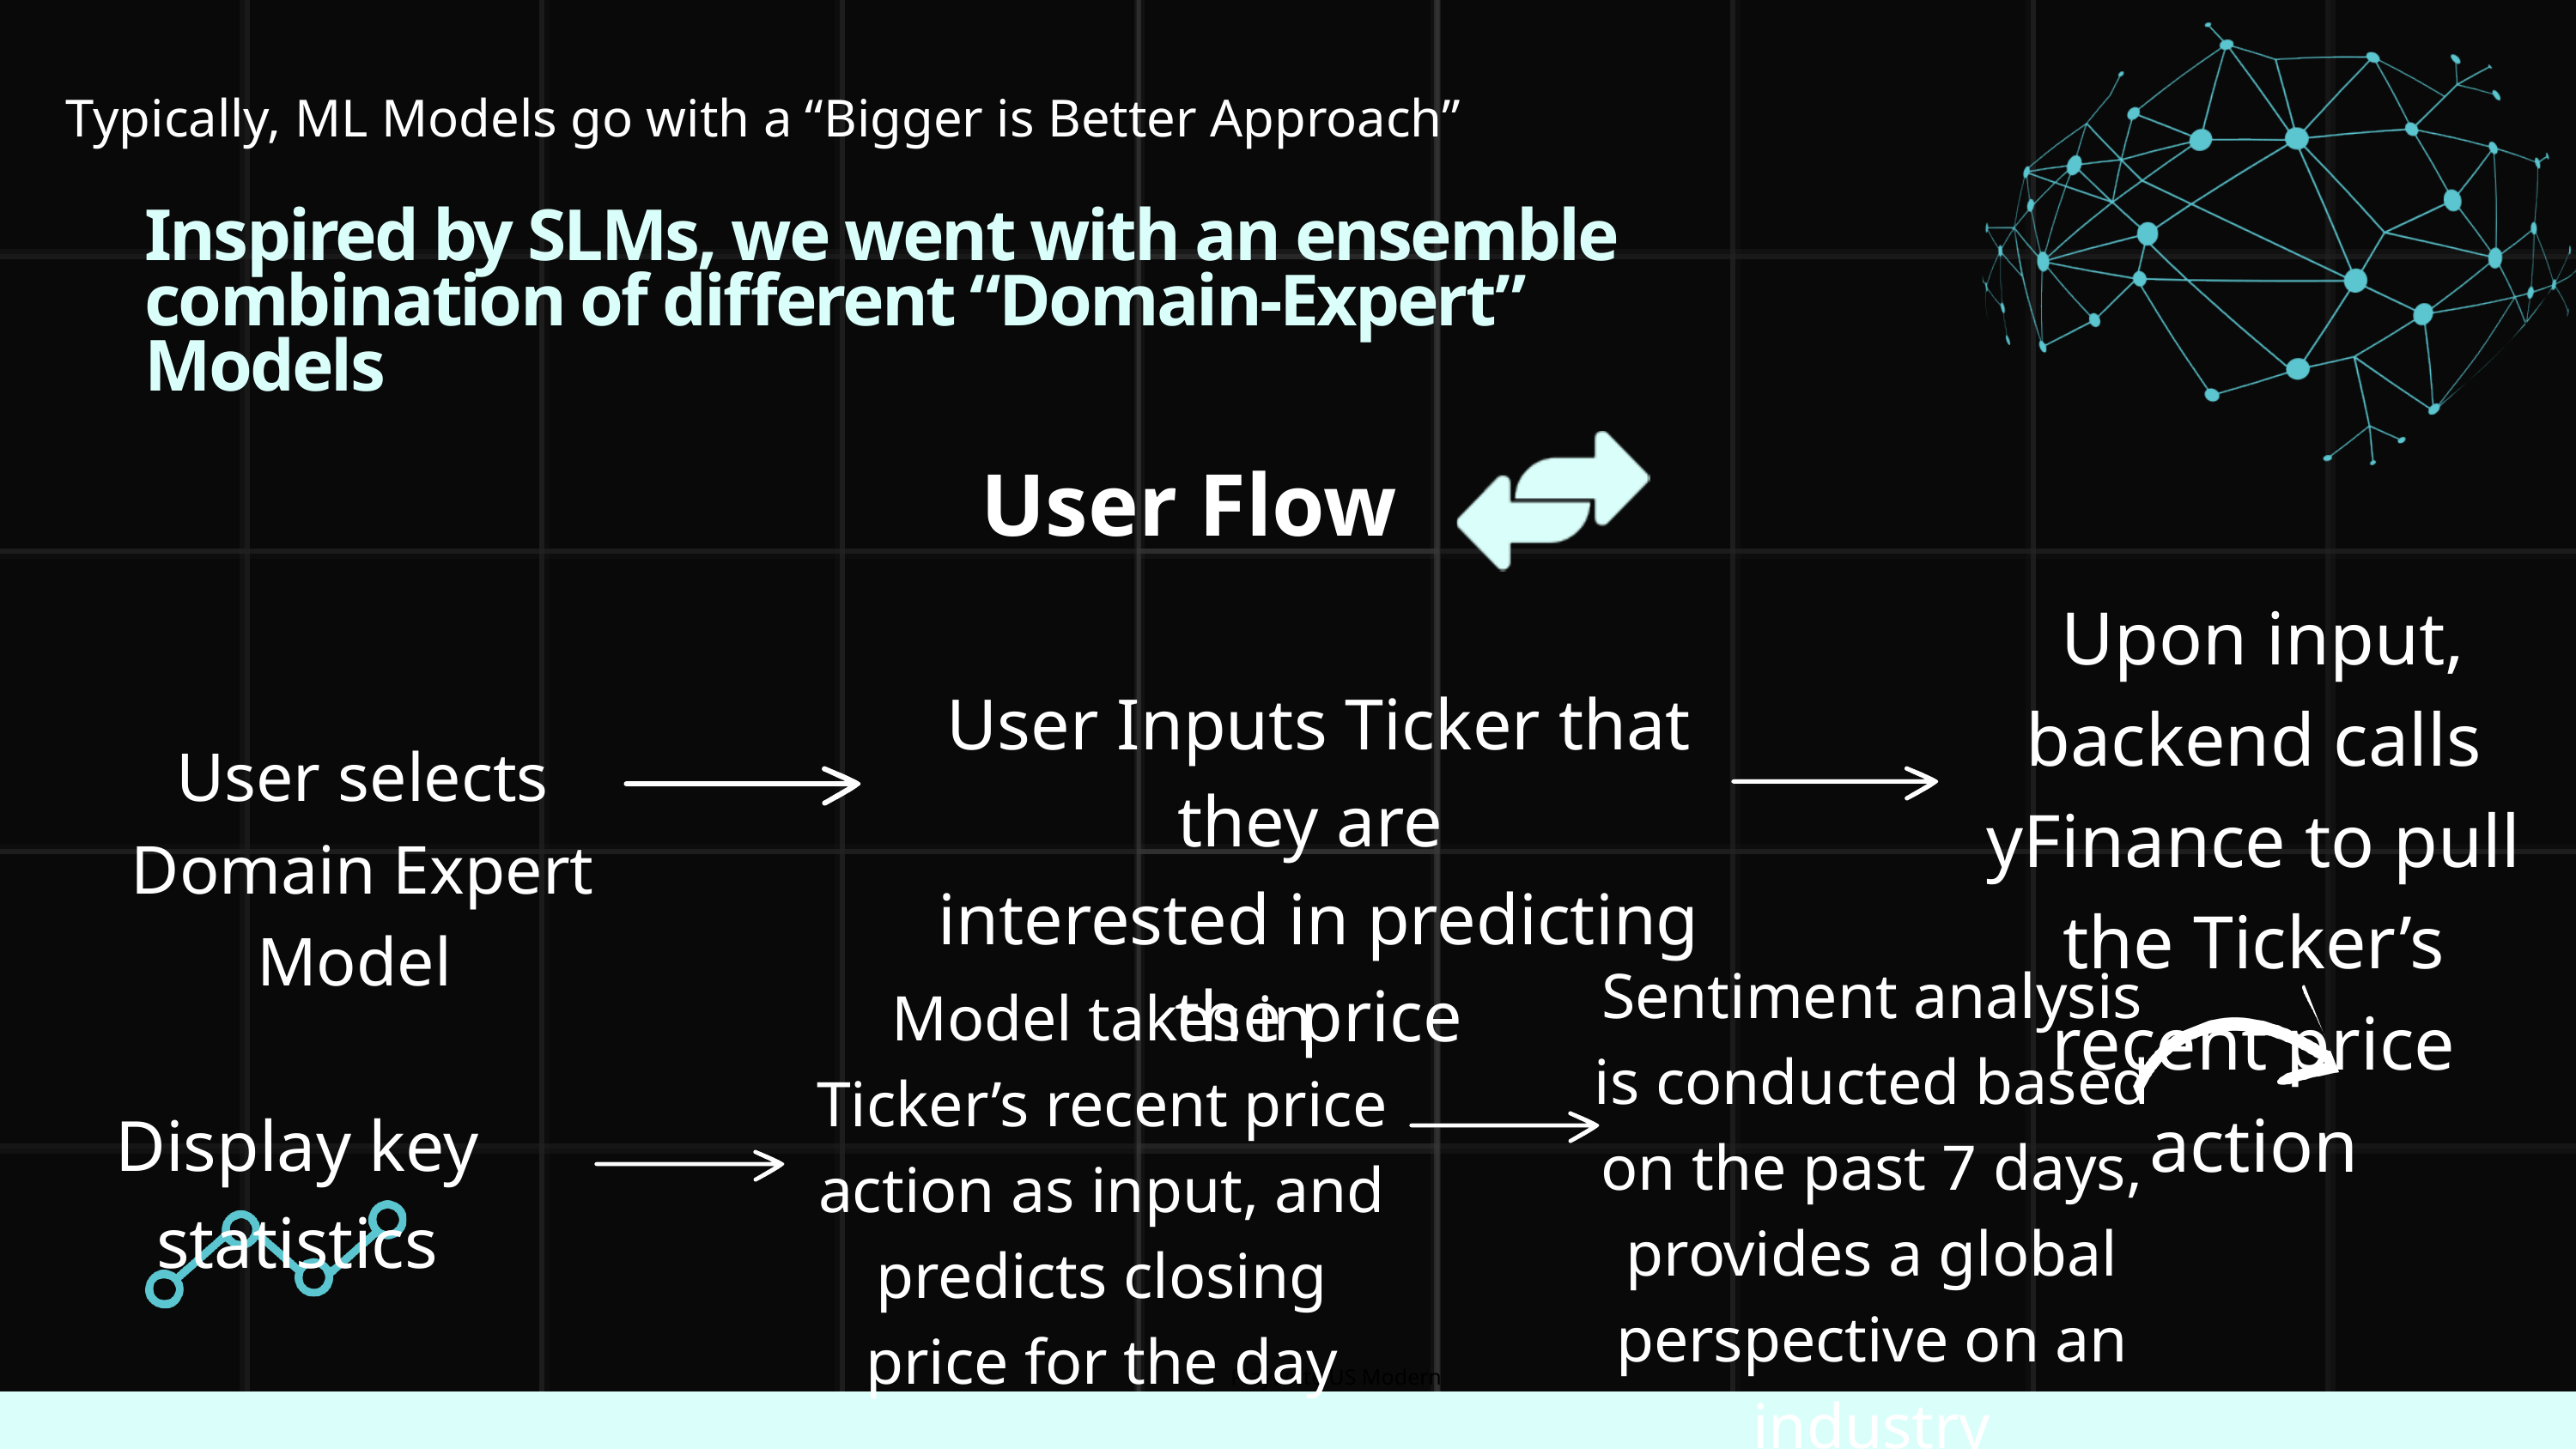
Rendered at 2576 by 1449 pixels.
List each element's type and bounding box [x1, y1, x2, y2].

text_box [0, 1391, 2576, 1449]
text_box [0, 0, 2576, 1390]
